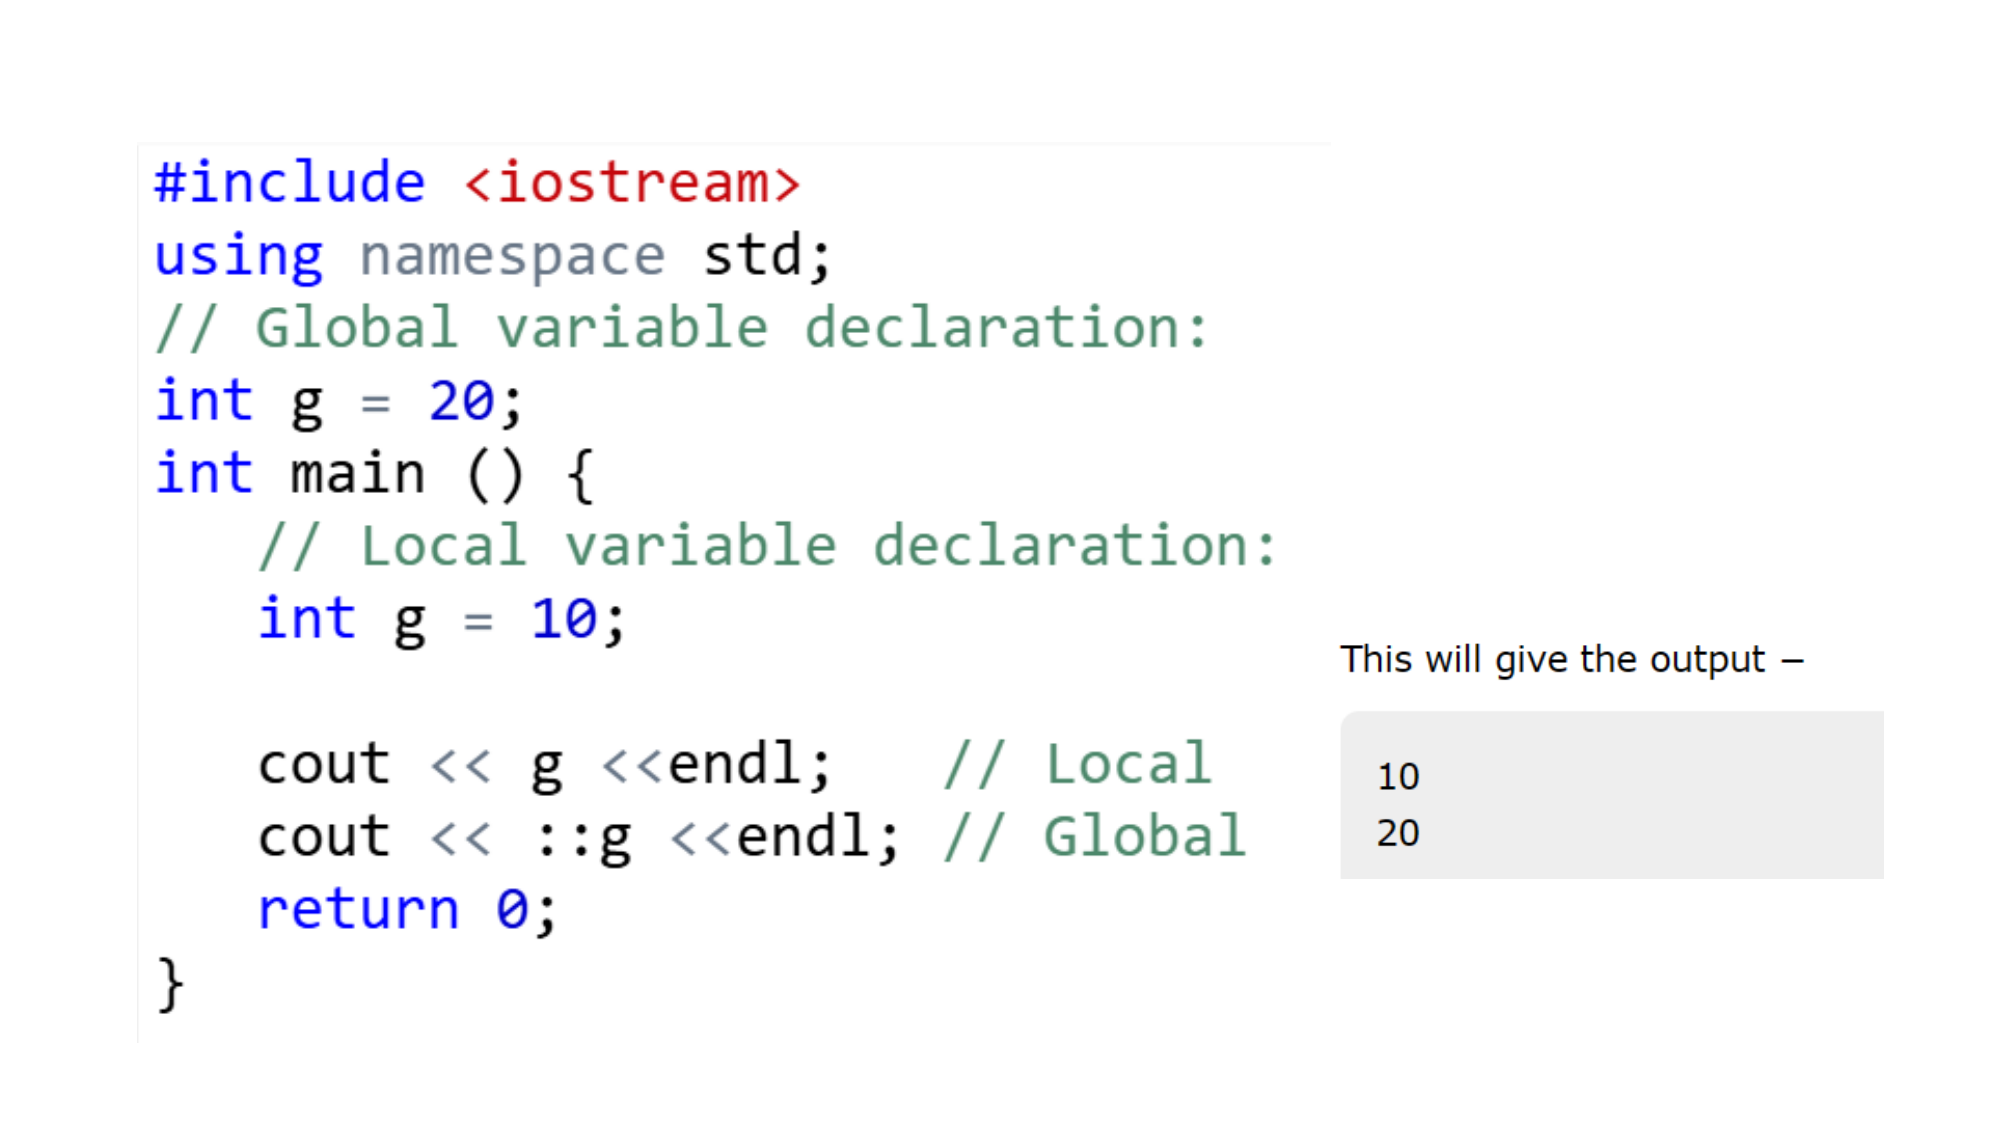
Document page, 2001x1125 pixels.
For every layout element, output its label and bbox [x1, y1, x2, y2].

picture [137, 142, 1884, 1043]
